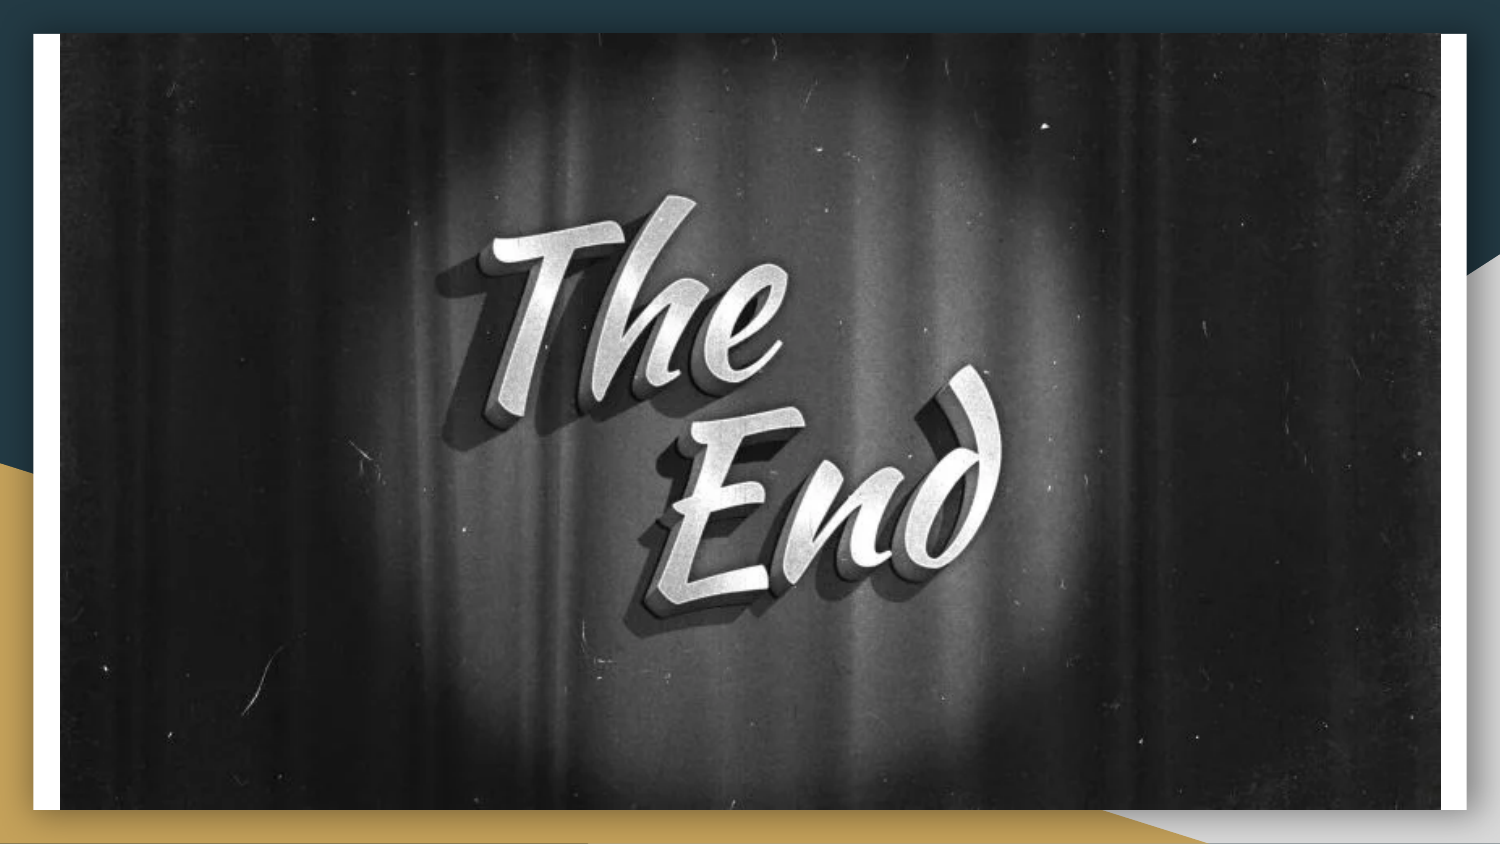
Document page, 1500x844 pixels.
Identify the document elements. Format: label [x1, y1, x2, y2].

picture [60, 32, 1441, 810]
